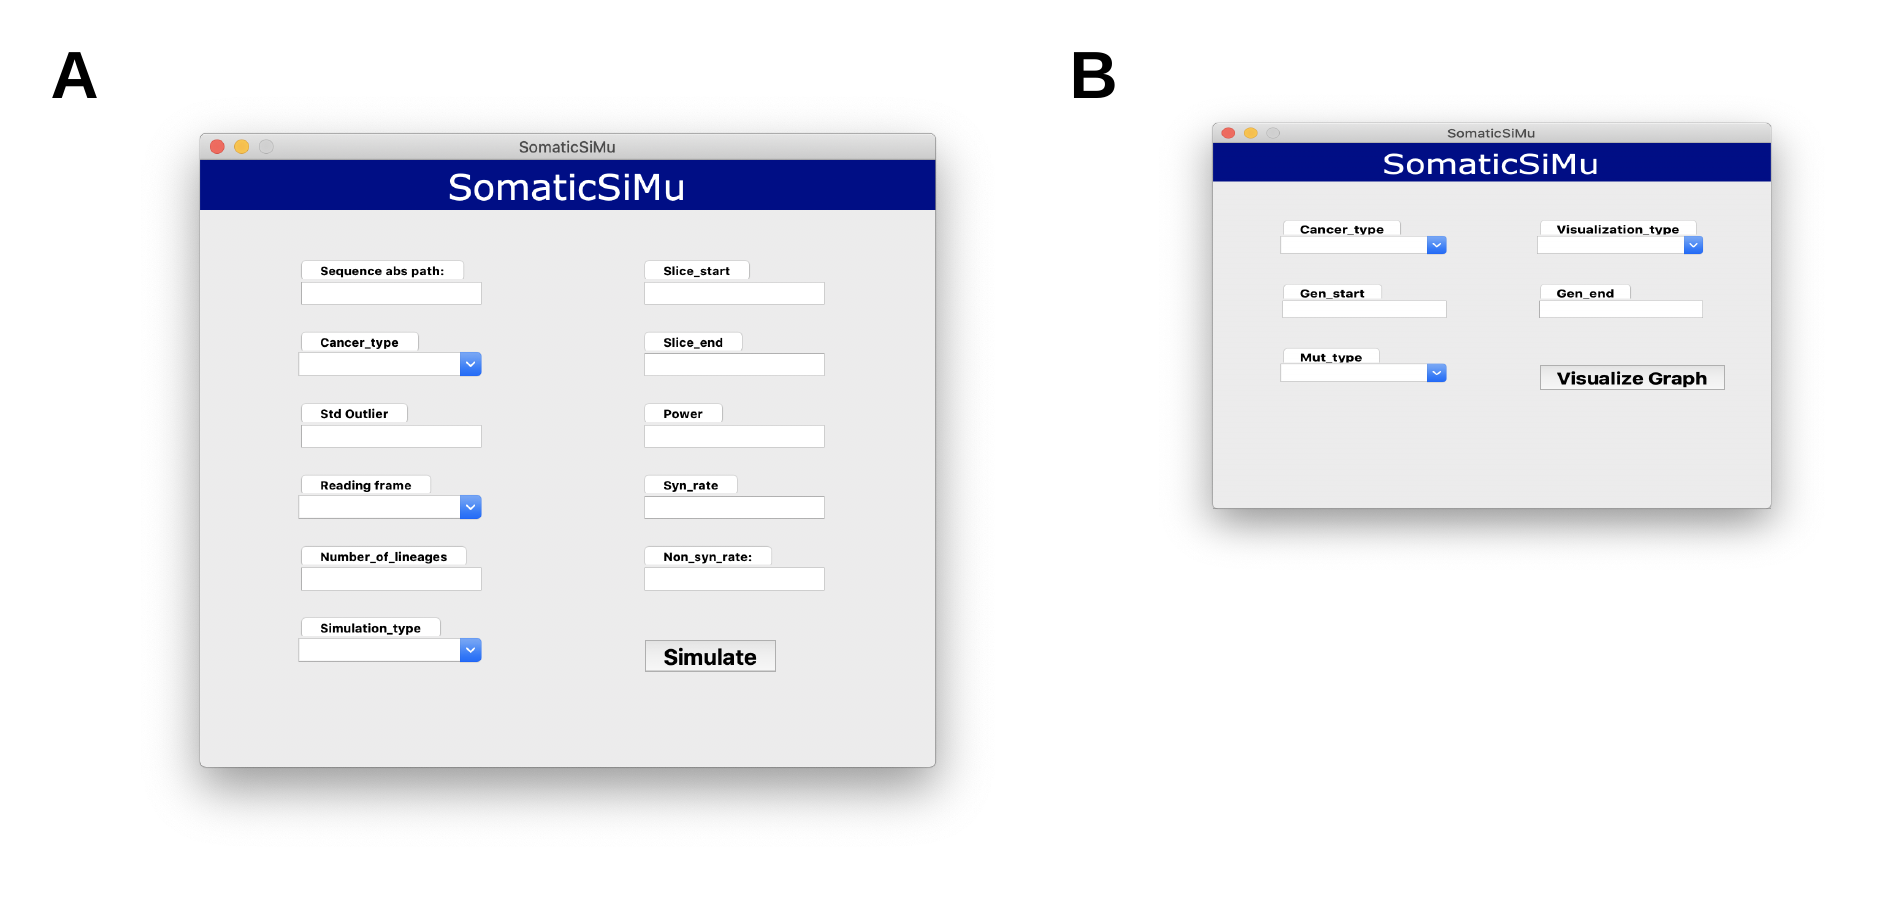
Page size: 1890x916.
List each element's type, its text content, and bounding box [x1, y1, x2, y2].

text_box B [1054, 24, 1099, 120]
picture [1150, 88, 1833, 576]
text_box A [35, 24, 80, 120]
picture [131, 88, 1004, 855]
